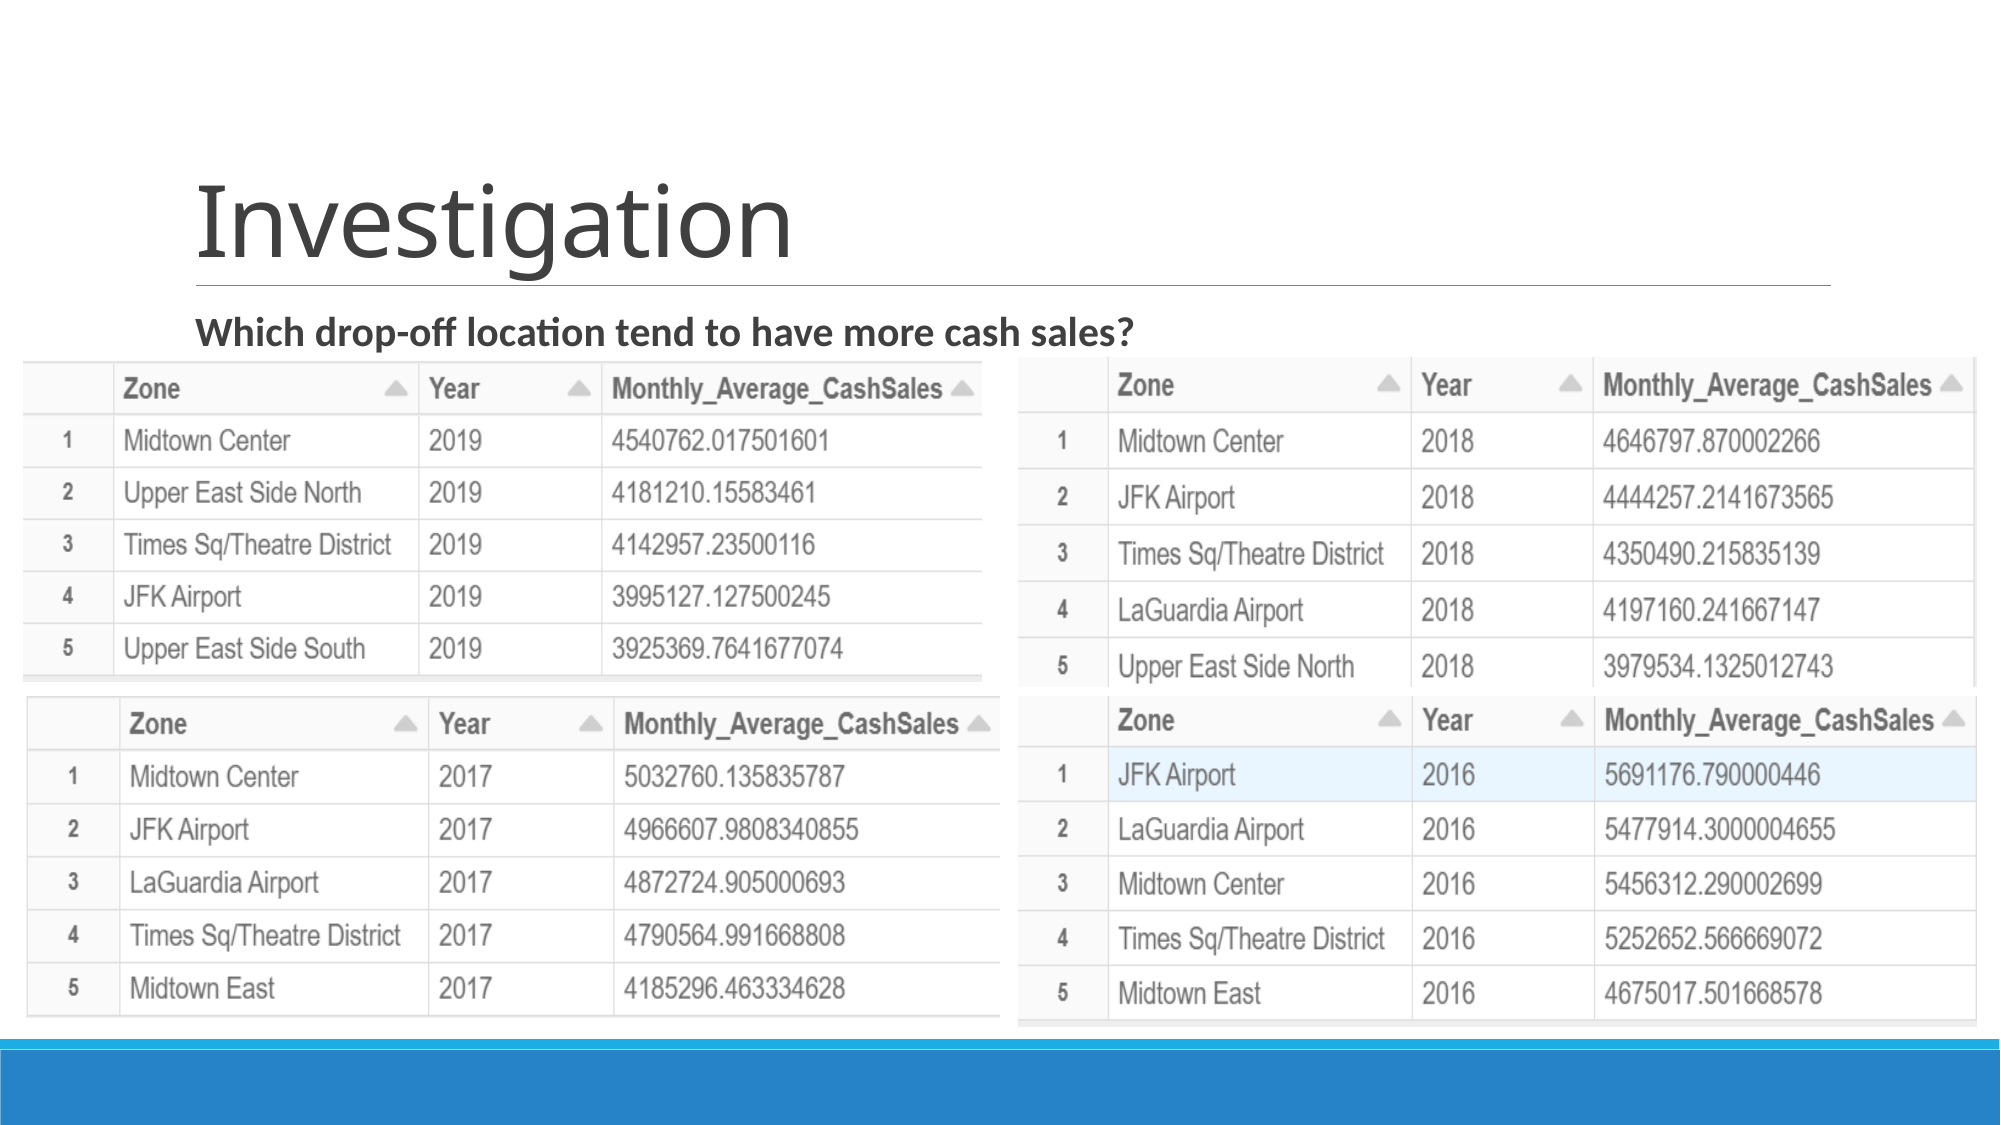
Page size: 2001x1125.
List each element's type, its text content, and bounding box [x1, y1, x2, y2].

list Which drop-off location tend to have more cash sales? [180, 302, 1830, 963]
picture [1018, 696, 1977, 1027]
picture [23, 696, 1001, 1018]
picture [1018, 356, 1977, 688]
picture [23, 356, 982, 683]
title Investigation [180, 47, 1830, 285]
